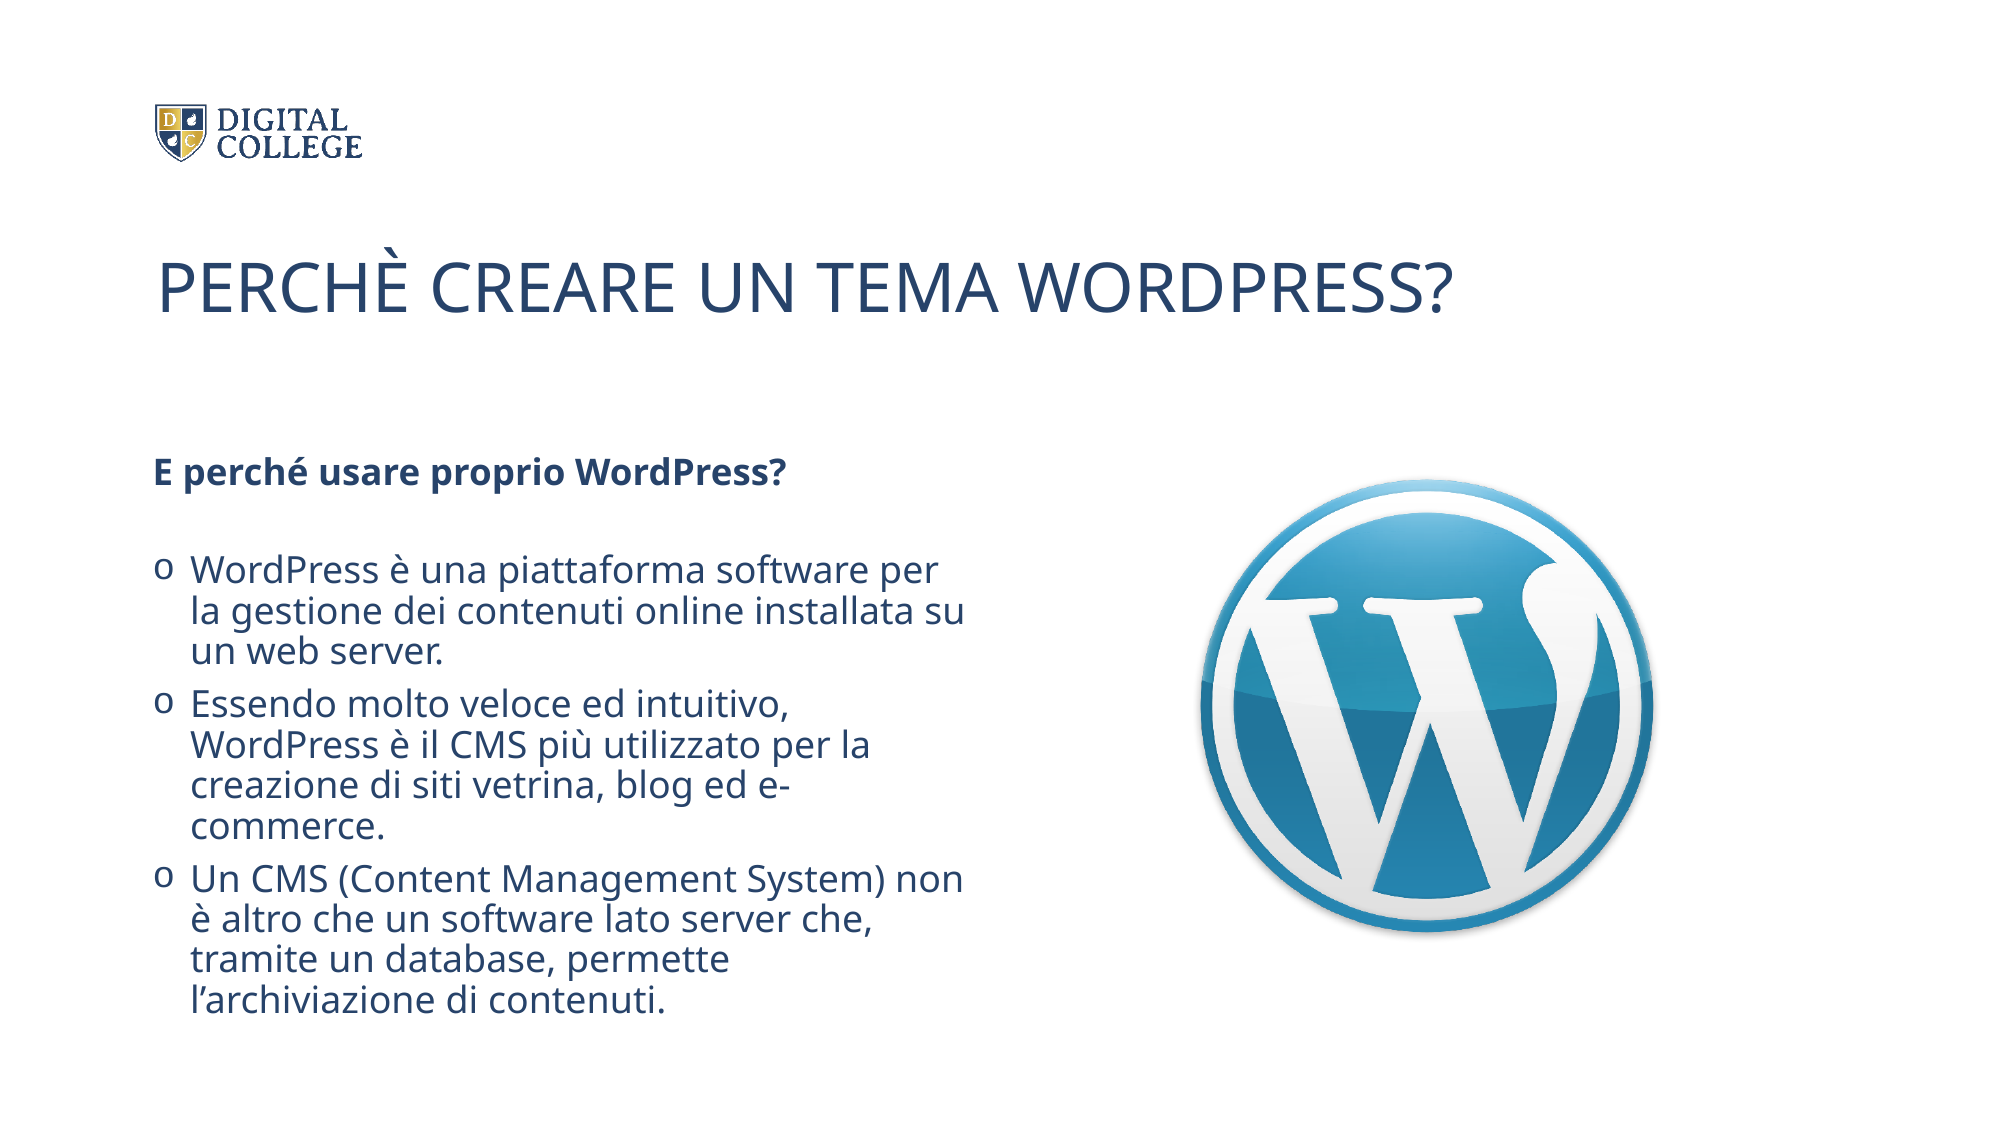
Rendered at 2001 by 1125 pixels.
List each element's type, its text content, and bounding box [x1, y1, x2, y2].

picture [1184, 463, 1669, 948]
title PERCHÈ CREARE UN TEMA WORDPRESS? [141, 245, 1584, 464]
list WordPress è una piattaforma software per la gestione dei contenuti online installata su un web server. Essendo molto veloce ed intuitivo, WordPress è il CMS più utilizzato per la creazione di siti vetrina, blog ed e-commerce. Un CMS (Content Management System) non è altro che un software lato server che, tramite un database, permette l’archiviazione di contenuti. [137, 544, 984, 1078]
list E perché usare proprio WordPress? [137, 441, 816, 544]
picture [151, 99, 367, 166]
